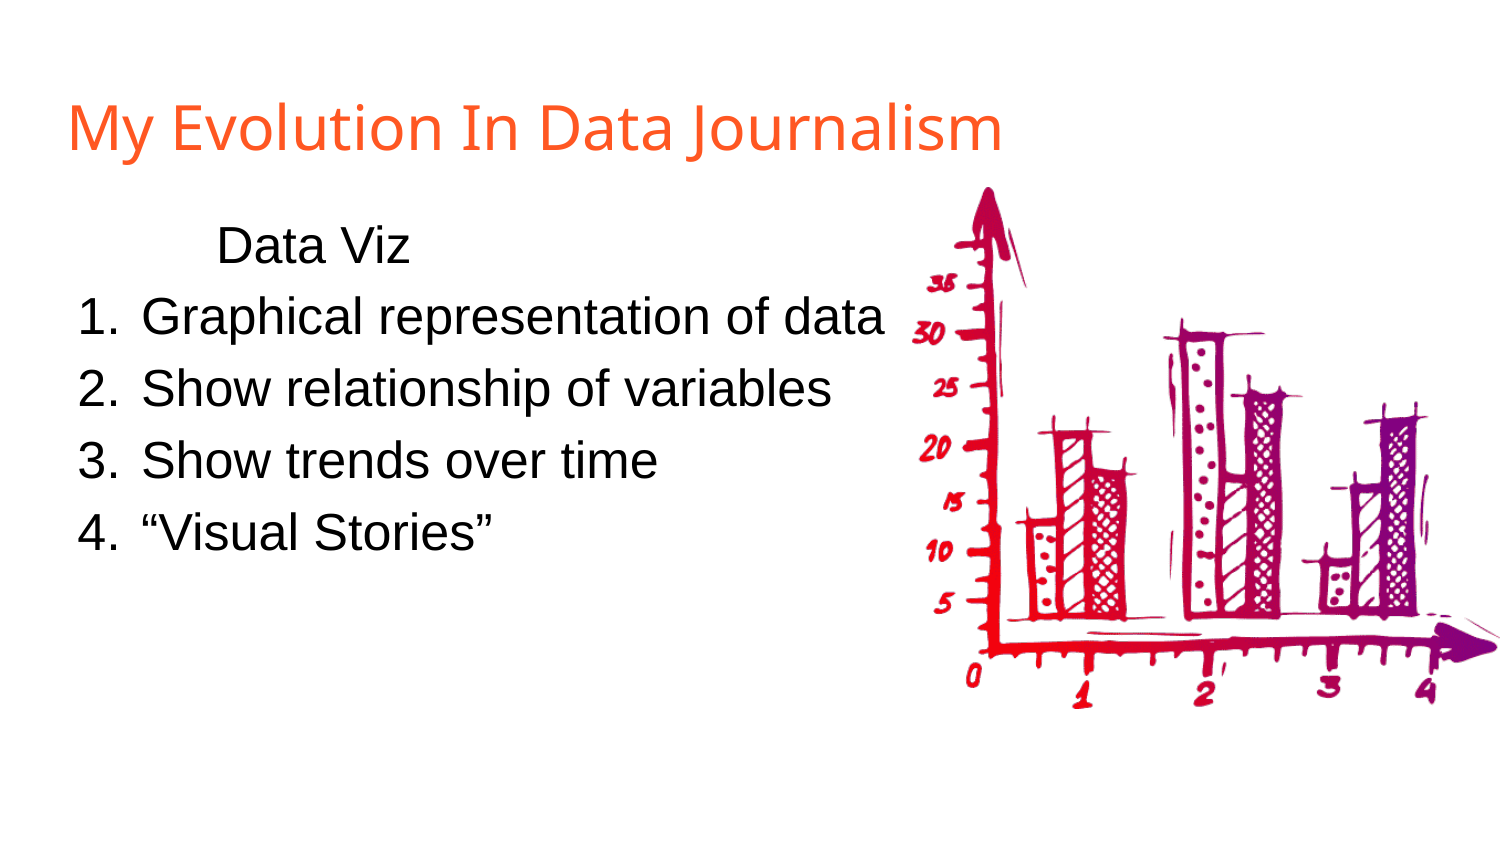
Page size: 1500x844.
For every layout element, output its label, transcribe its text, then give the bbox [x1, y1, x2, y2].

list Data Viz Graphical representation of data Show relationship of variables Show trends over time “Visual Stories” [51, 186, 917, 747]
picture [910, 186, 1500, 709]
title My Evolution In Data Journalism [51, 72, 1449, 167]
